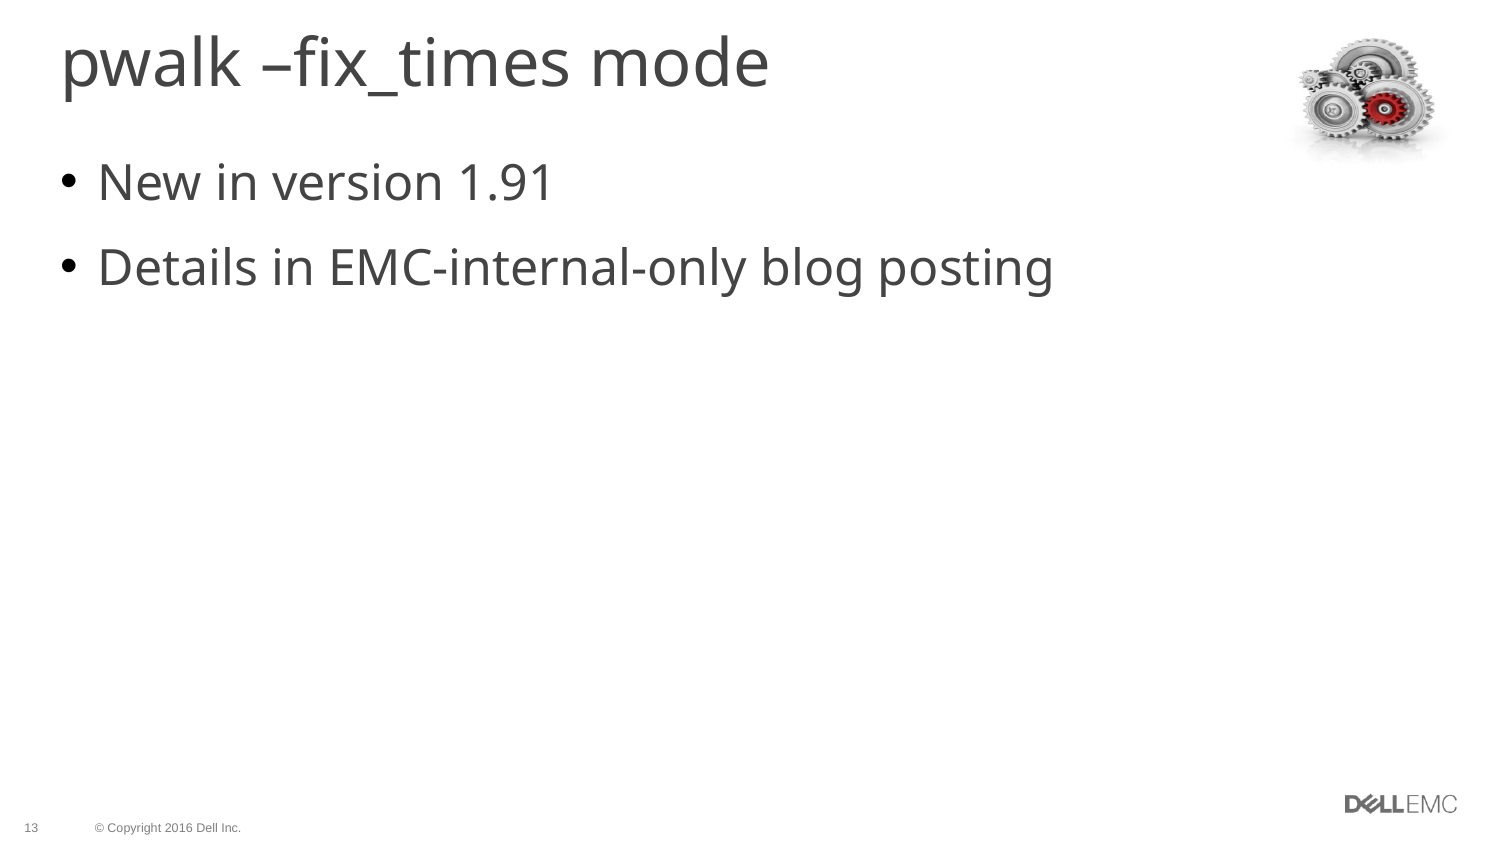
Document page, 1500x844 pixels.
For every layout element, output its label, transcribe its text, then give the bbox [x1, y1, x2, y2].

list New in version 1.91 Details in EMC-internal-only blog posting [60, 150, 1440, 741]
picture [1345, 793, 1457, 814]
title pwalk –fix_times mode [60, 24, 1440, 139]
picture [1275, 28, 1463, 169]
